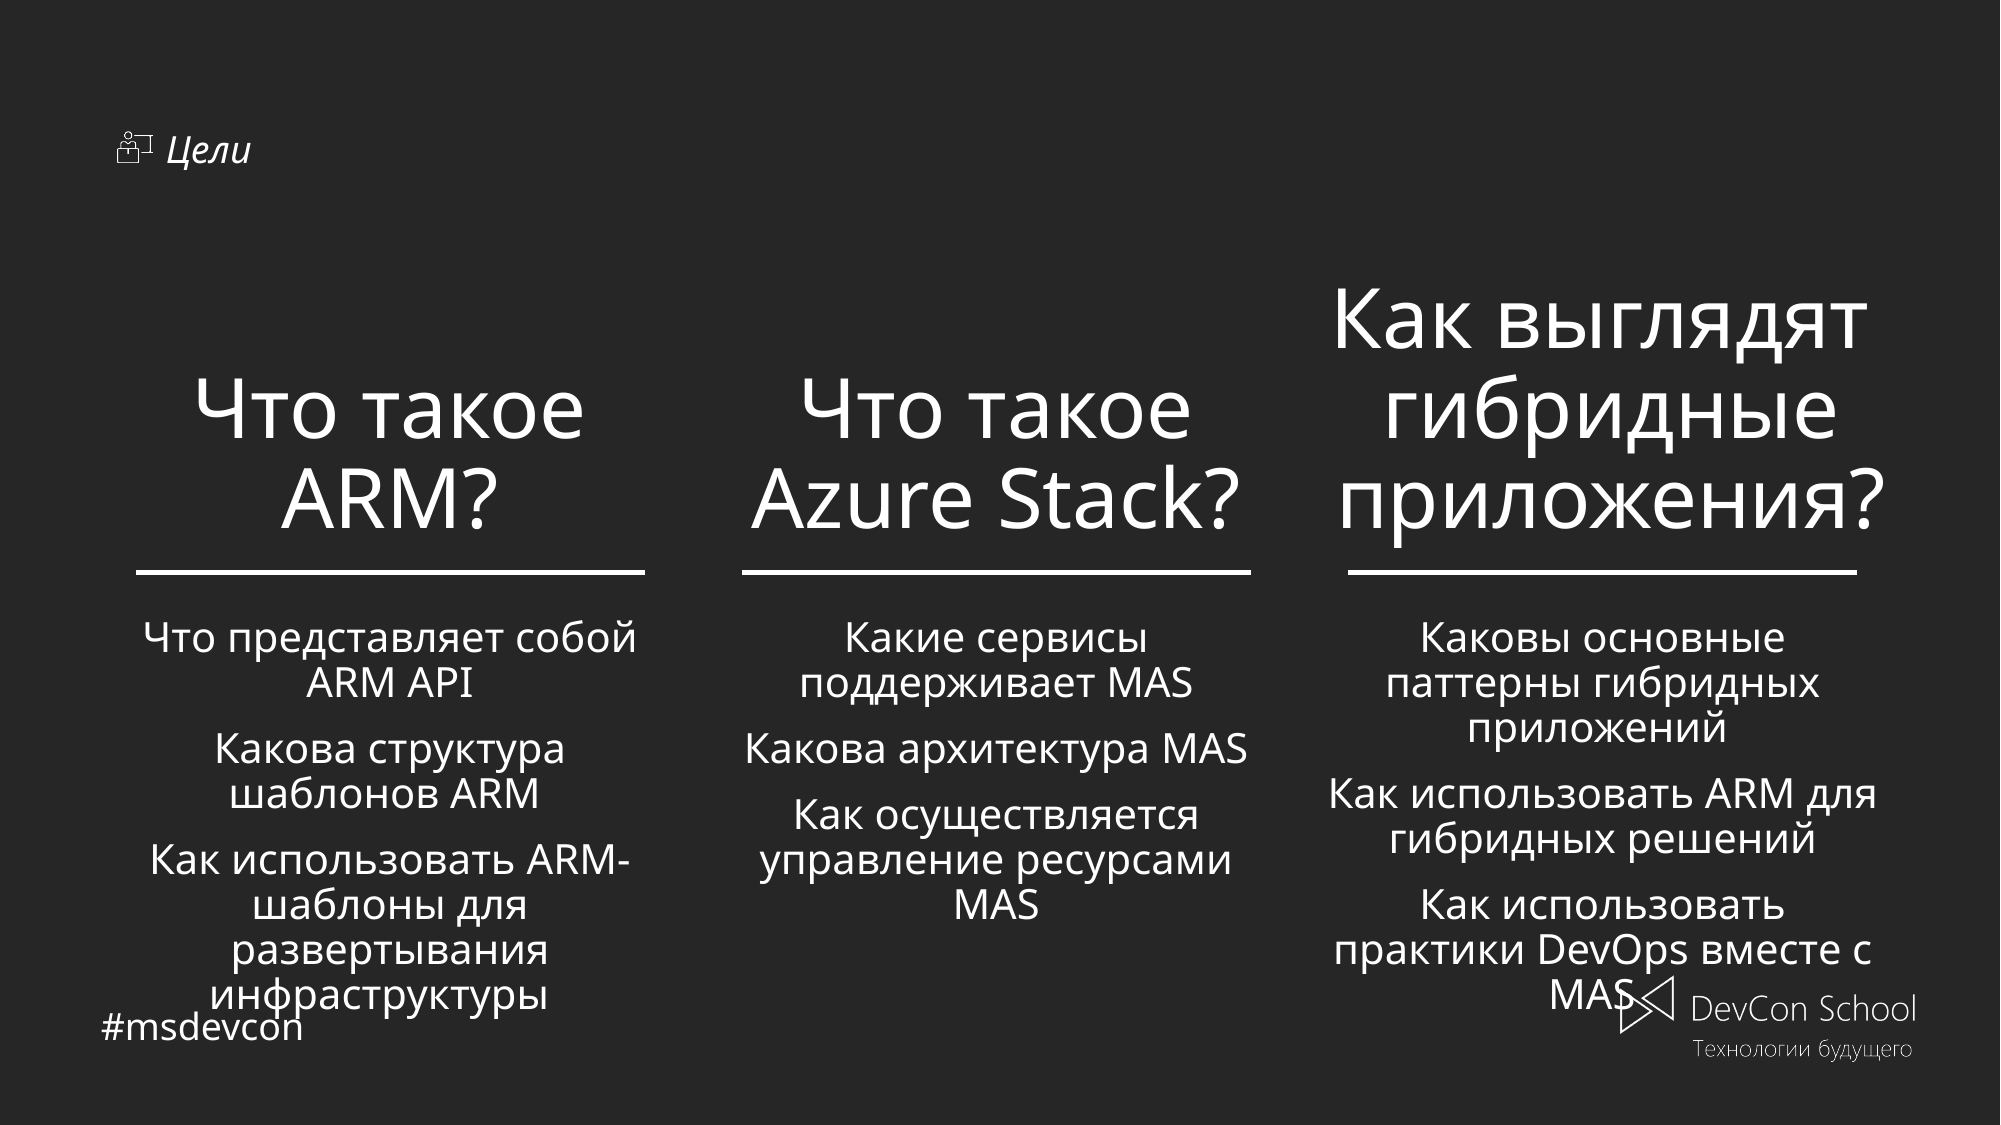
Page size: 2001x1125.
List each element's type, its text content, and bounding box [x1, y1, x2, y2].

list Что представляет собой ARM API Какова структура шаблонов ARM Как использовать ARM-шаблоны для развертывания инфраструктуры [94, 609, 686, 827]
picture [109, 120, 163, 174]
list Каковы основные паттерны гибридных приложений Как использовать ARM для гибридных решений Как использовать практики DevOps вместе с MAS [1307, 609, 1898, 827]
list Что такое Azure Stack? [701, 336, 1292, 555]
list Какие сервисы поддерживает MAS Какова архитектура MAS Как осуществляется управление ресурсами MAS [701, 609, 1292, 827]
title Что такое ARM? [94, 336, 686, 555]
picture [1620, 975, 1929, 1076]
list Как выглядят гибридные приложения? [1307, 336, 1916, 555]
